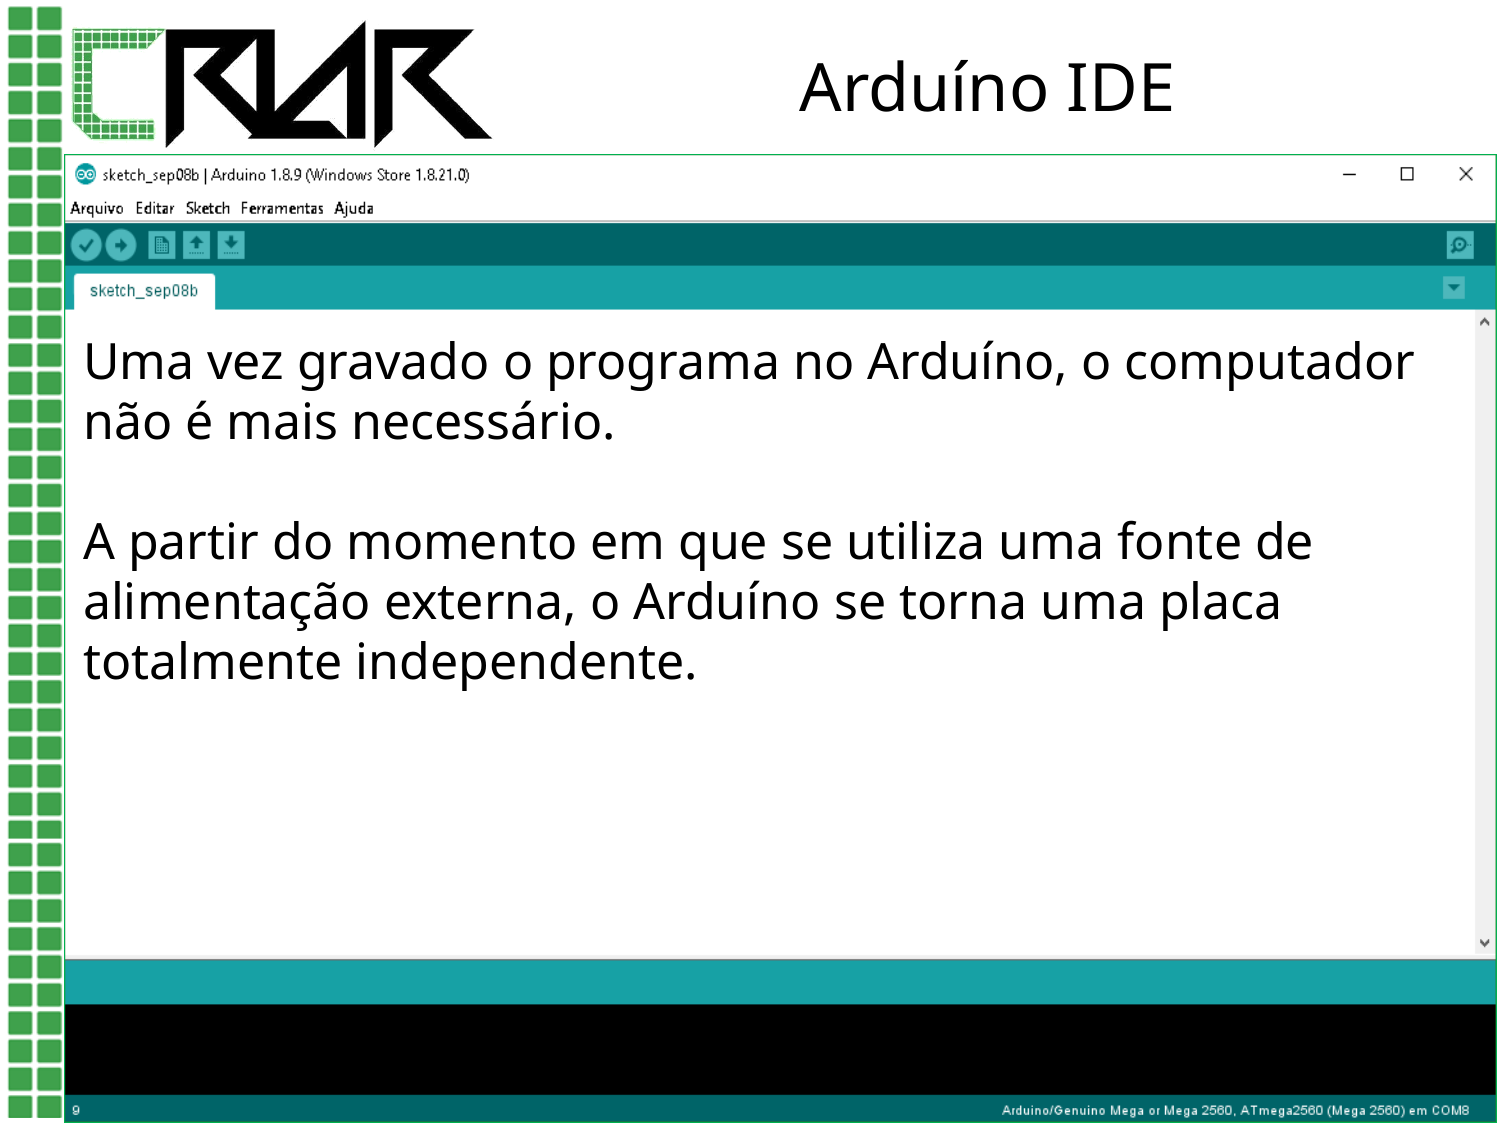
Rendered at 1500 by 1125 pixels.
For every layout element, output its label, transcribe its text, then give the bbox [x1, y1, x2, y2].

picture [68, 18, 496, 151]
text_box Arduíno IDE [501, 31, 1497, 138]
picture [6, 4, 1498, 1123]
